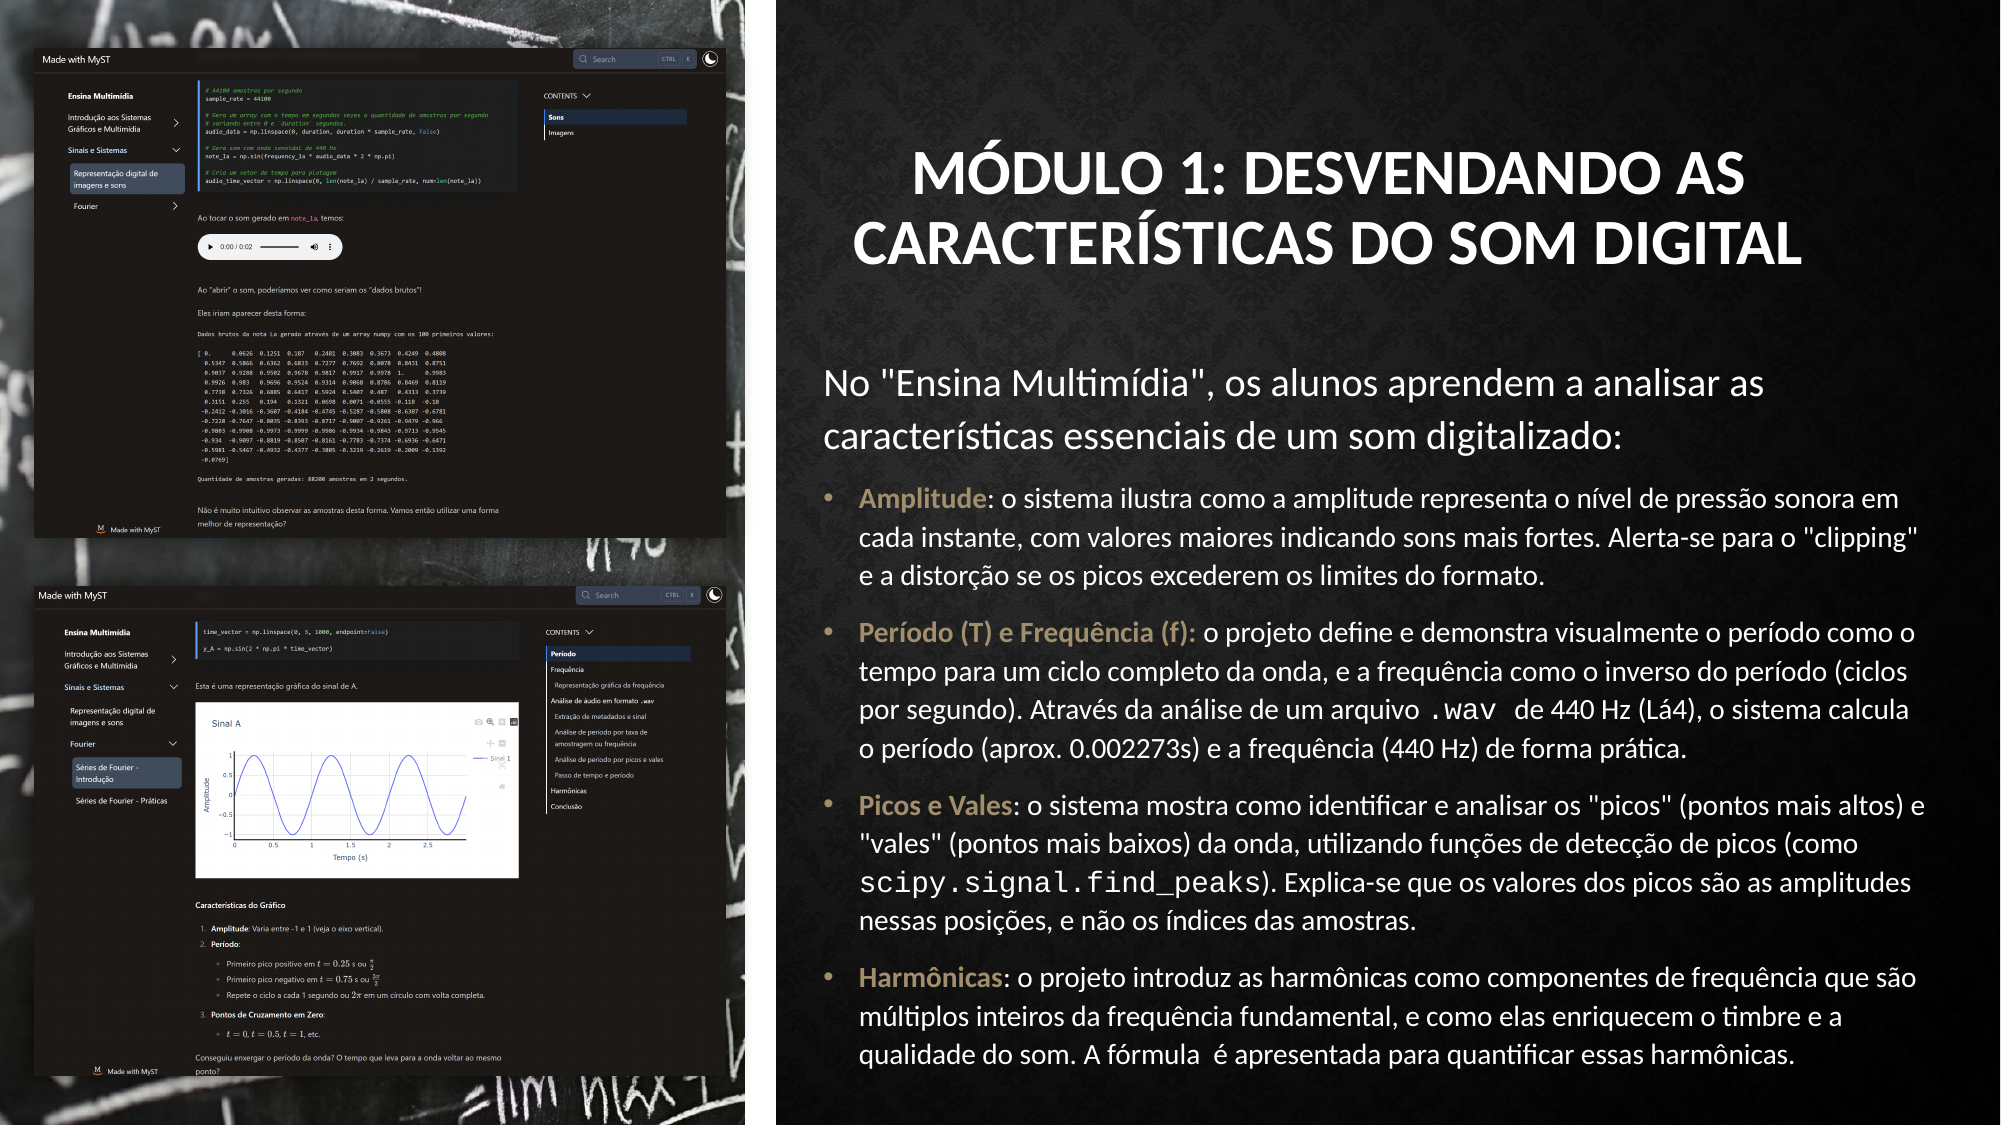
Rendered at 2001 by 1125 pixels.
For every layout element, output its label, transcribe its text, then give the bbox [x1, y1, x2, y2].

picture [0, 0, 761, 1125]
title Módulo 1: Desvendando as Características do Som Digital [808, 99, 1849, 318]
